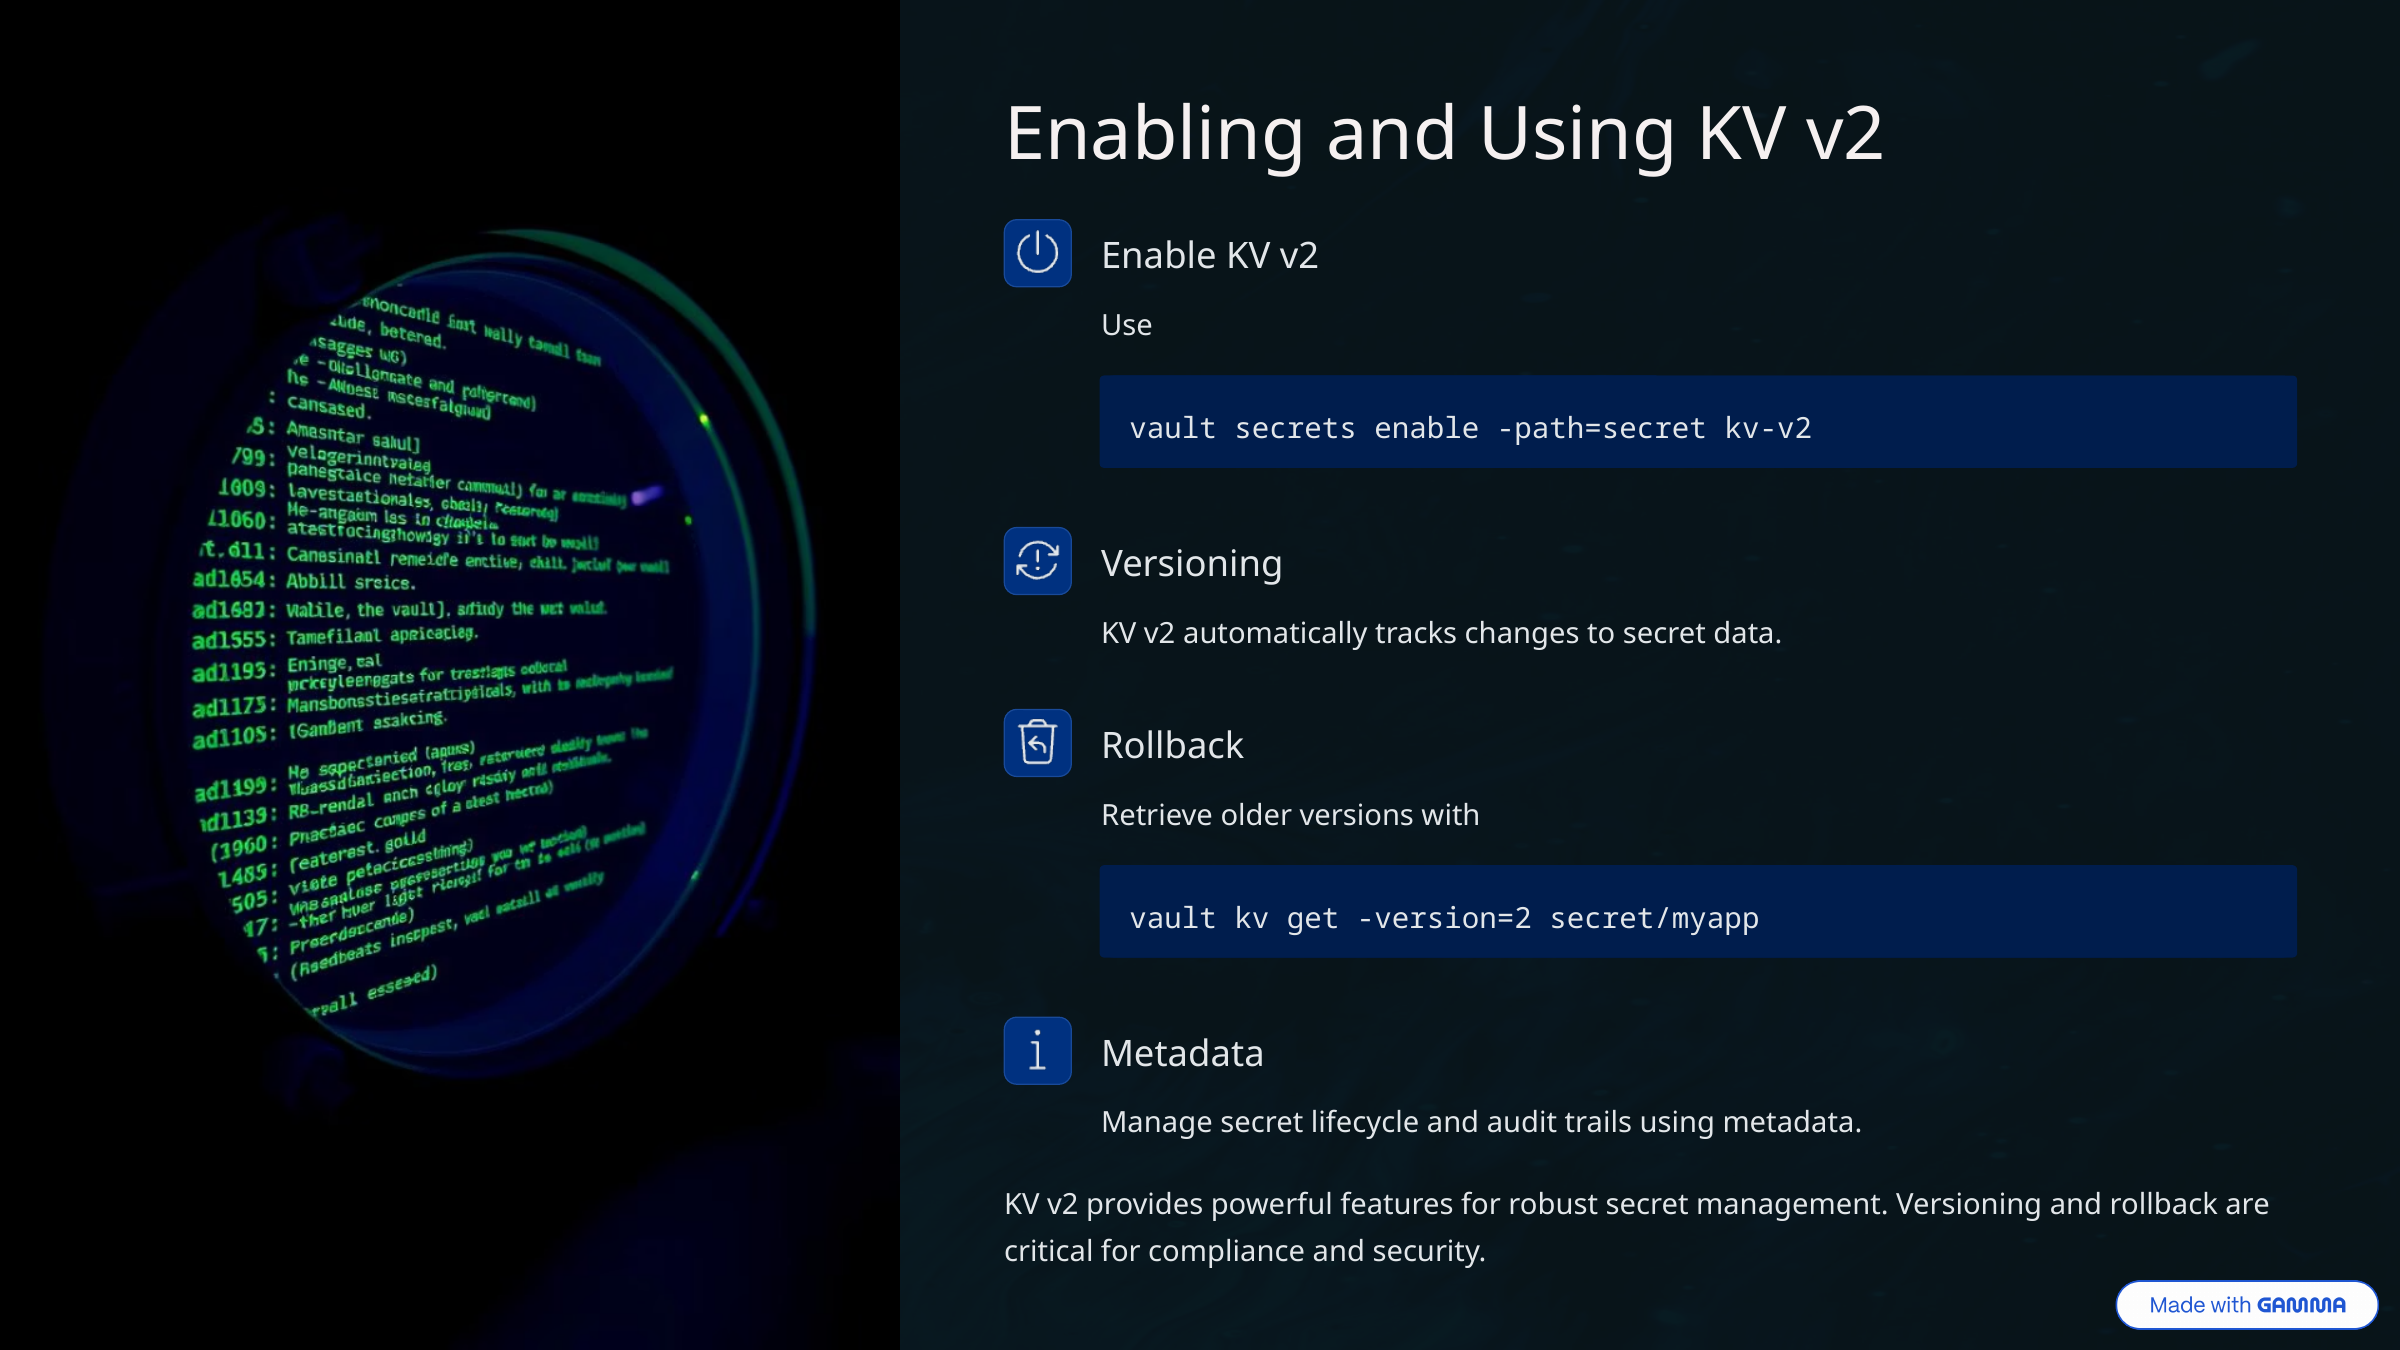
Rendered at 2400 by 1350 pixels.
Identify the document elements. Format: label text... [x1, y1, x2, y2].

text_box vault kv get -version=2 secret/myapp [1129, 887, 2268, 936]
picture [1015, 714, 1061, 771]
text_box KV v2 provides powerful features for robust secret management. Versioning and rollback are critical for compliance and security. [1004, 1173, 2296, 1269]
text_box Versioning [1101, 537, 1474, 585]
text_box [1004, 219, 1072, 287]
picture [0, 0, 900, 1350]
text_box vault secrets enable -path=secret kv-v2 [1129, 397, 2268, 446]
text_box Use [1101, 294, 2296, 342]
text_box [1004, 527, 1072, 595]
text_box [1004, 709, 1072, 777]
text_box Enabling and Using KV v2 [1004, 81, 1926, 175]
text_box [1099, 865, 2298, 958]
text_box Metadata [1101, 1027, 1474, 1074]
text_box Rollback [1101, 719, 1474, 767]
text_box [1004, 1017, 1072, 1085]
picture [2106, 1271, 2389, 1339]
text_box [1099, 375, 2298, 468]
text_box Manage secret lifecycle and audit trails using metadata. [1101, 1091, 2296, 1140]
picture [1015, 532, 1061, 589]
picture [1015, 225, 1061, 282]
text_box KV v2 automatically tracks changes to secret data. [1101, 602, 2296, 650]
text_box Retrieve older versions with [1101, 784, 2296, 832]
picture [1015, 1022, 1061, 1079]
text_box Enable KV v2 [1101, 229, 1474, 277]
